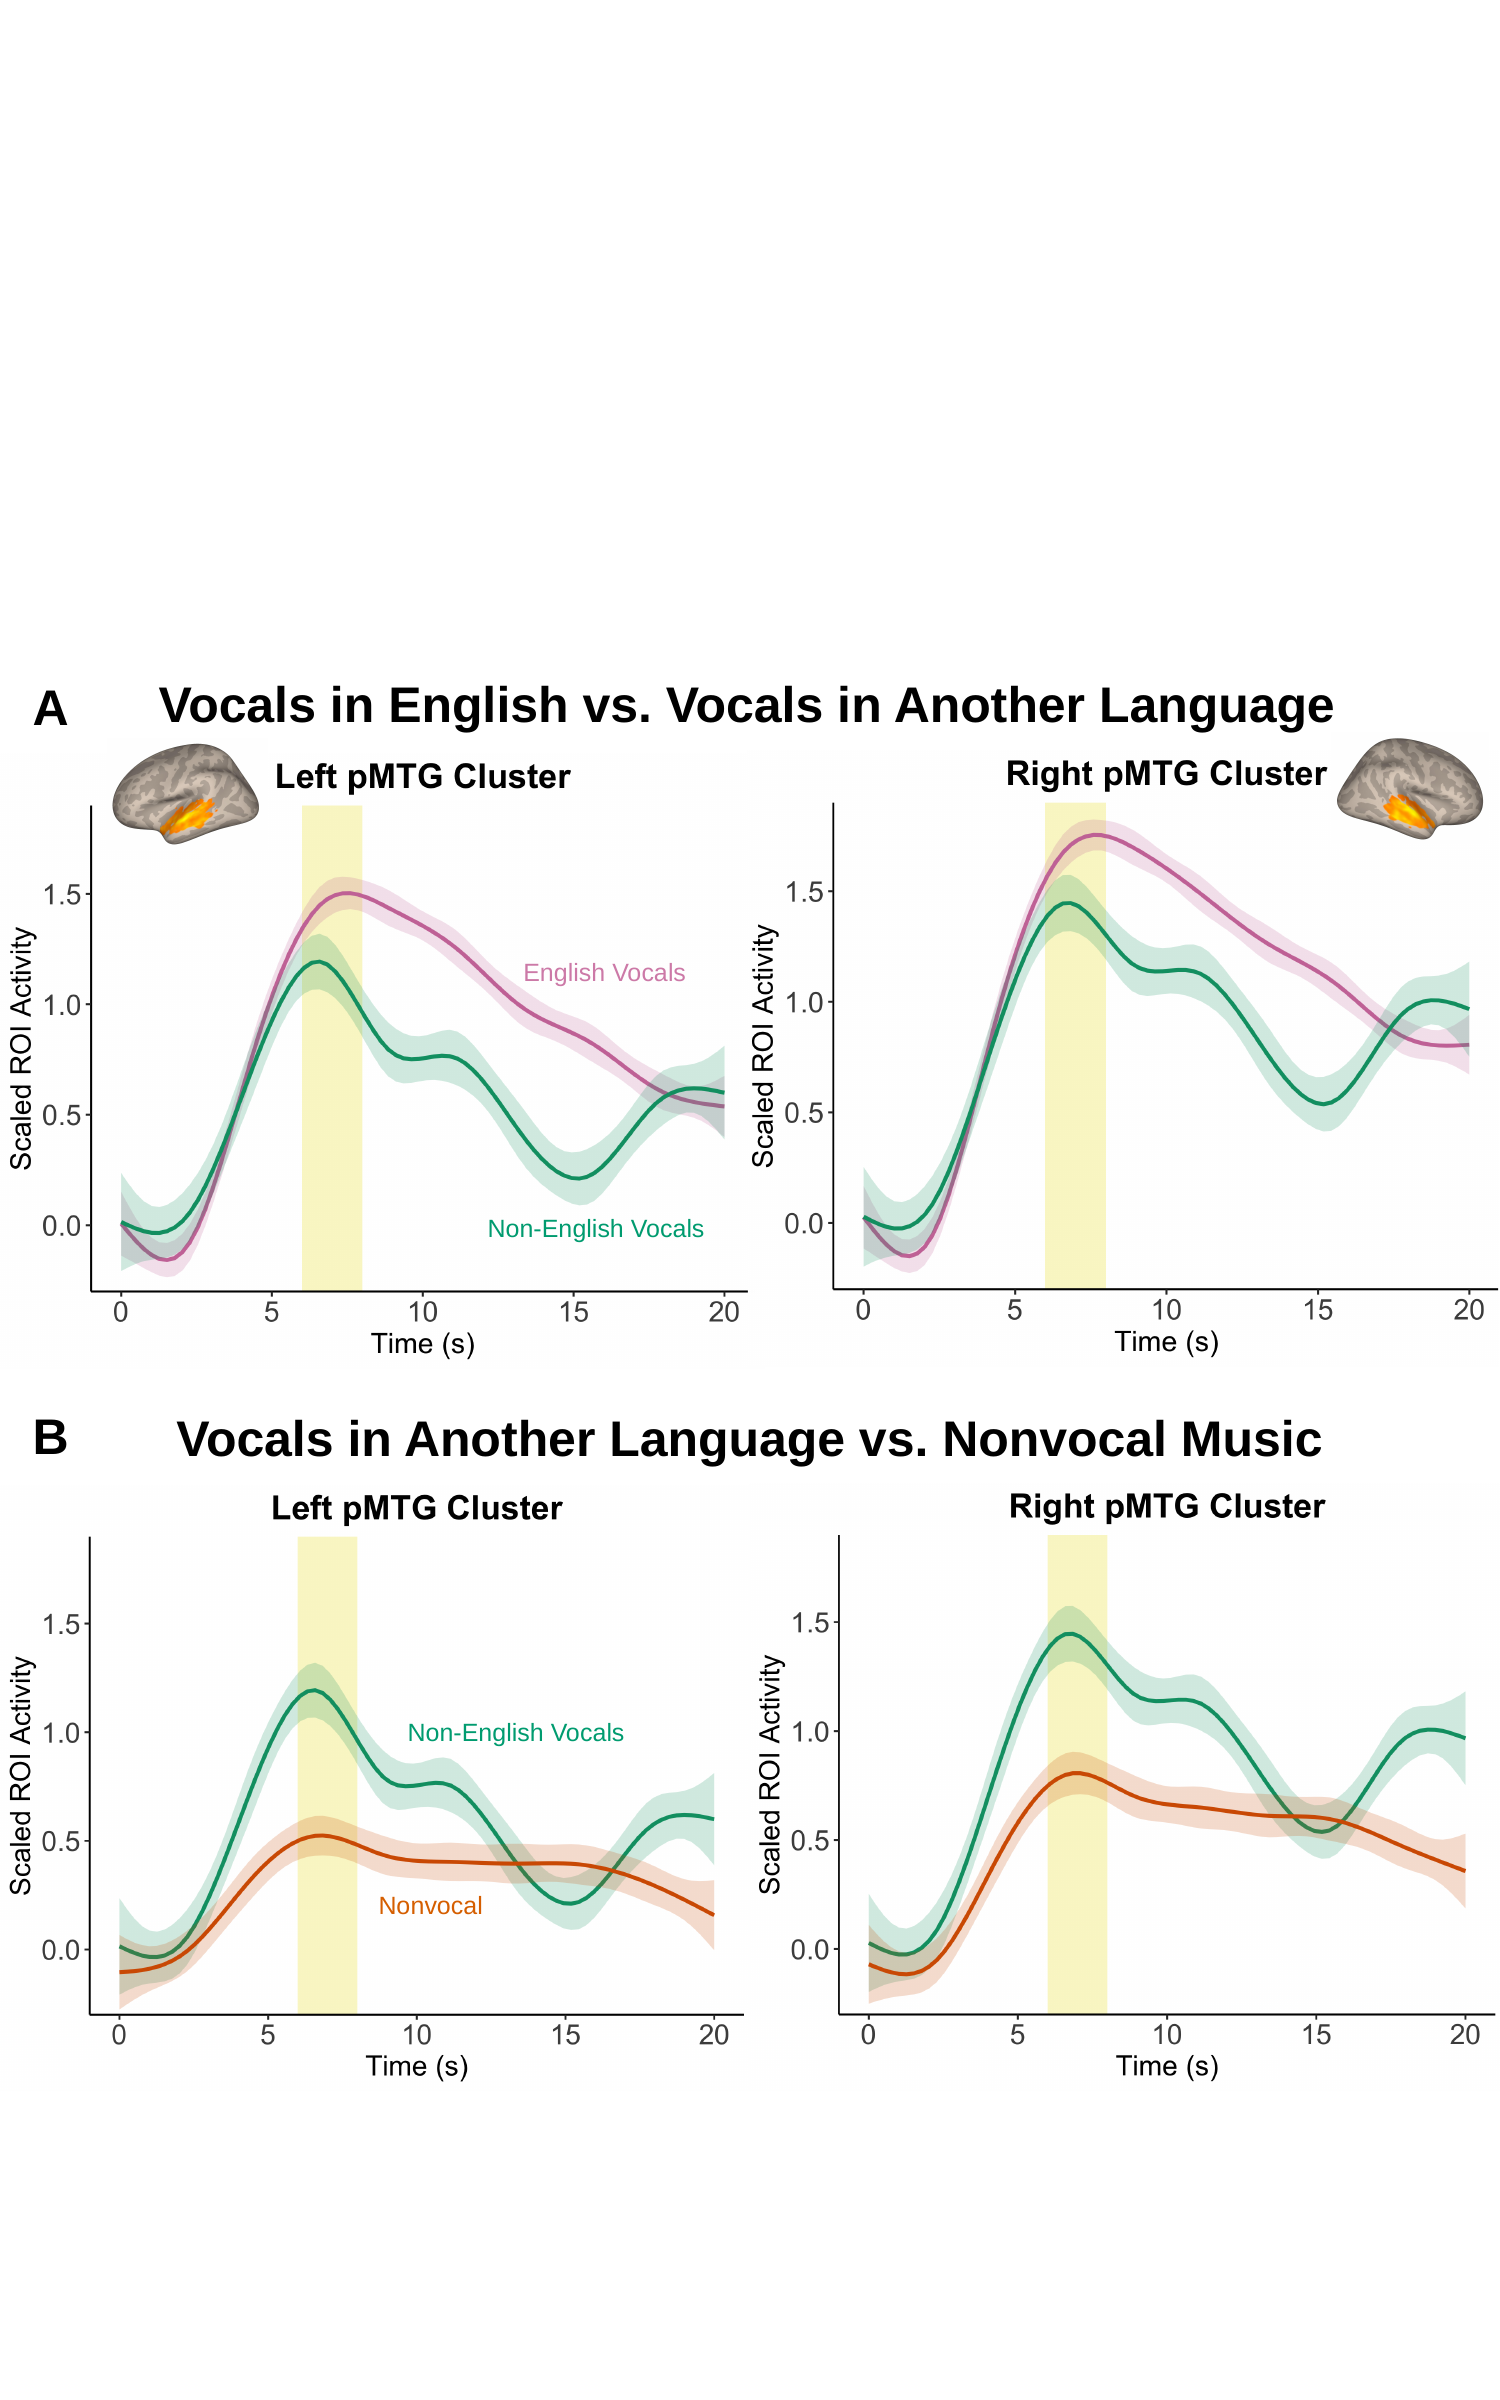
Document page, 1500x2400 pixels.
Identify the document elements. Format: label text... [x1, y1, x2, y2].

picture [0, 731, 1499, 1369]
picture [0, 1483, 1500, 2091]
text_box Vocals in Another Language vs. Nonvocal Music [99, 1375, 1401, 1483]
text_box B [18, 1397, 99, 1472]
text_box A [18, 668, 96, 743]
text_box Vocals in English vs. Vocals in Another Language [96, 639, 1398, 752]
